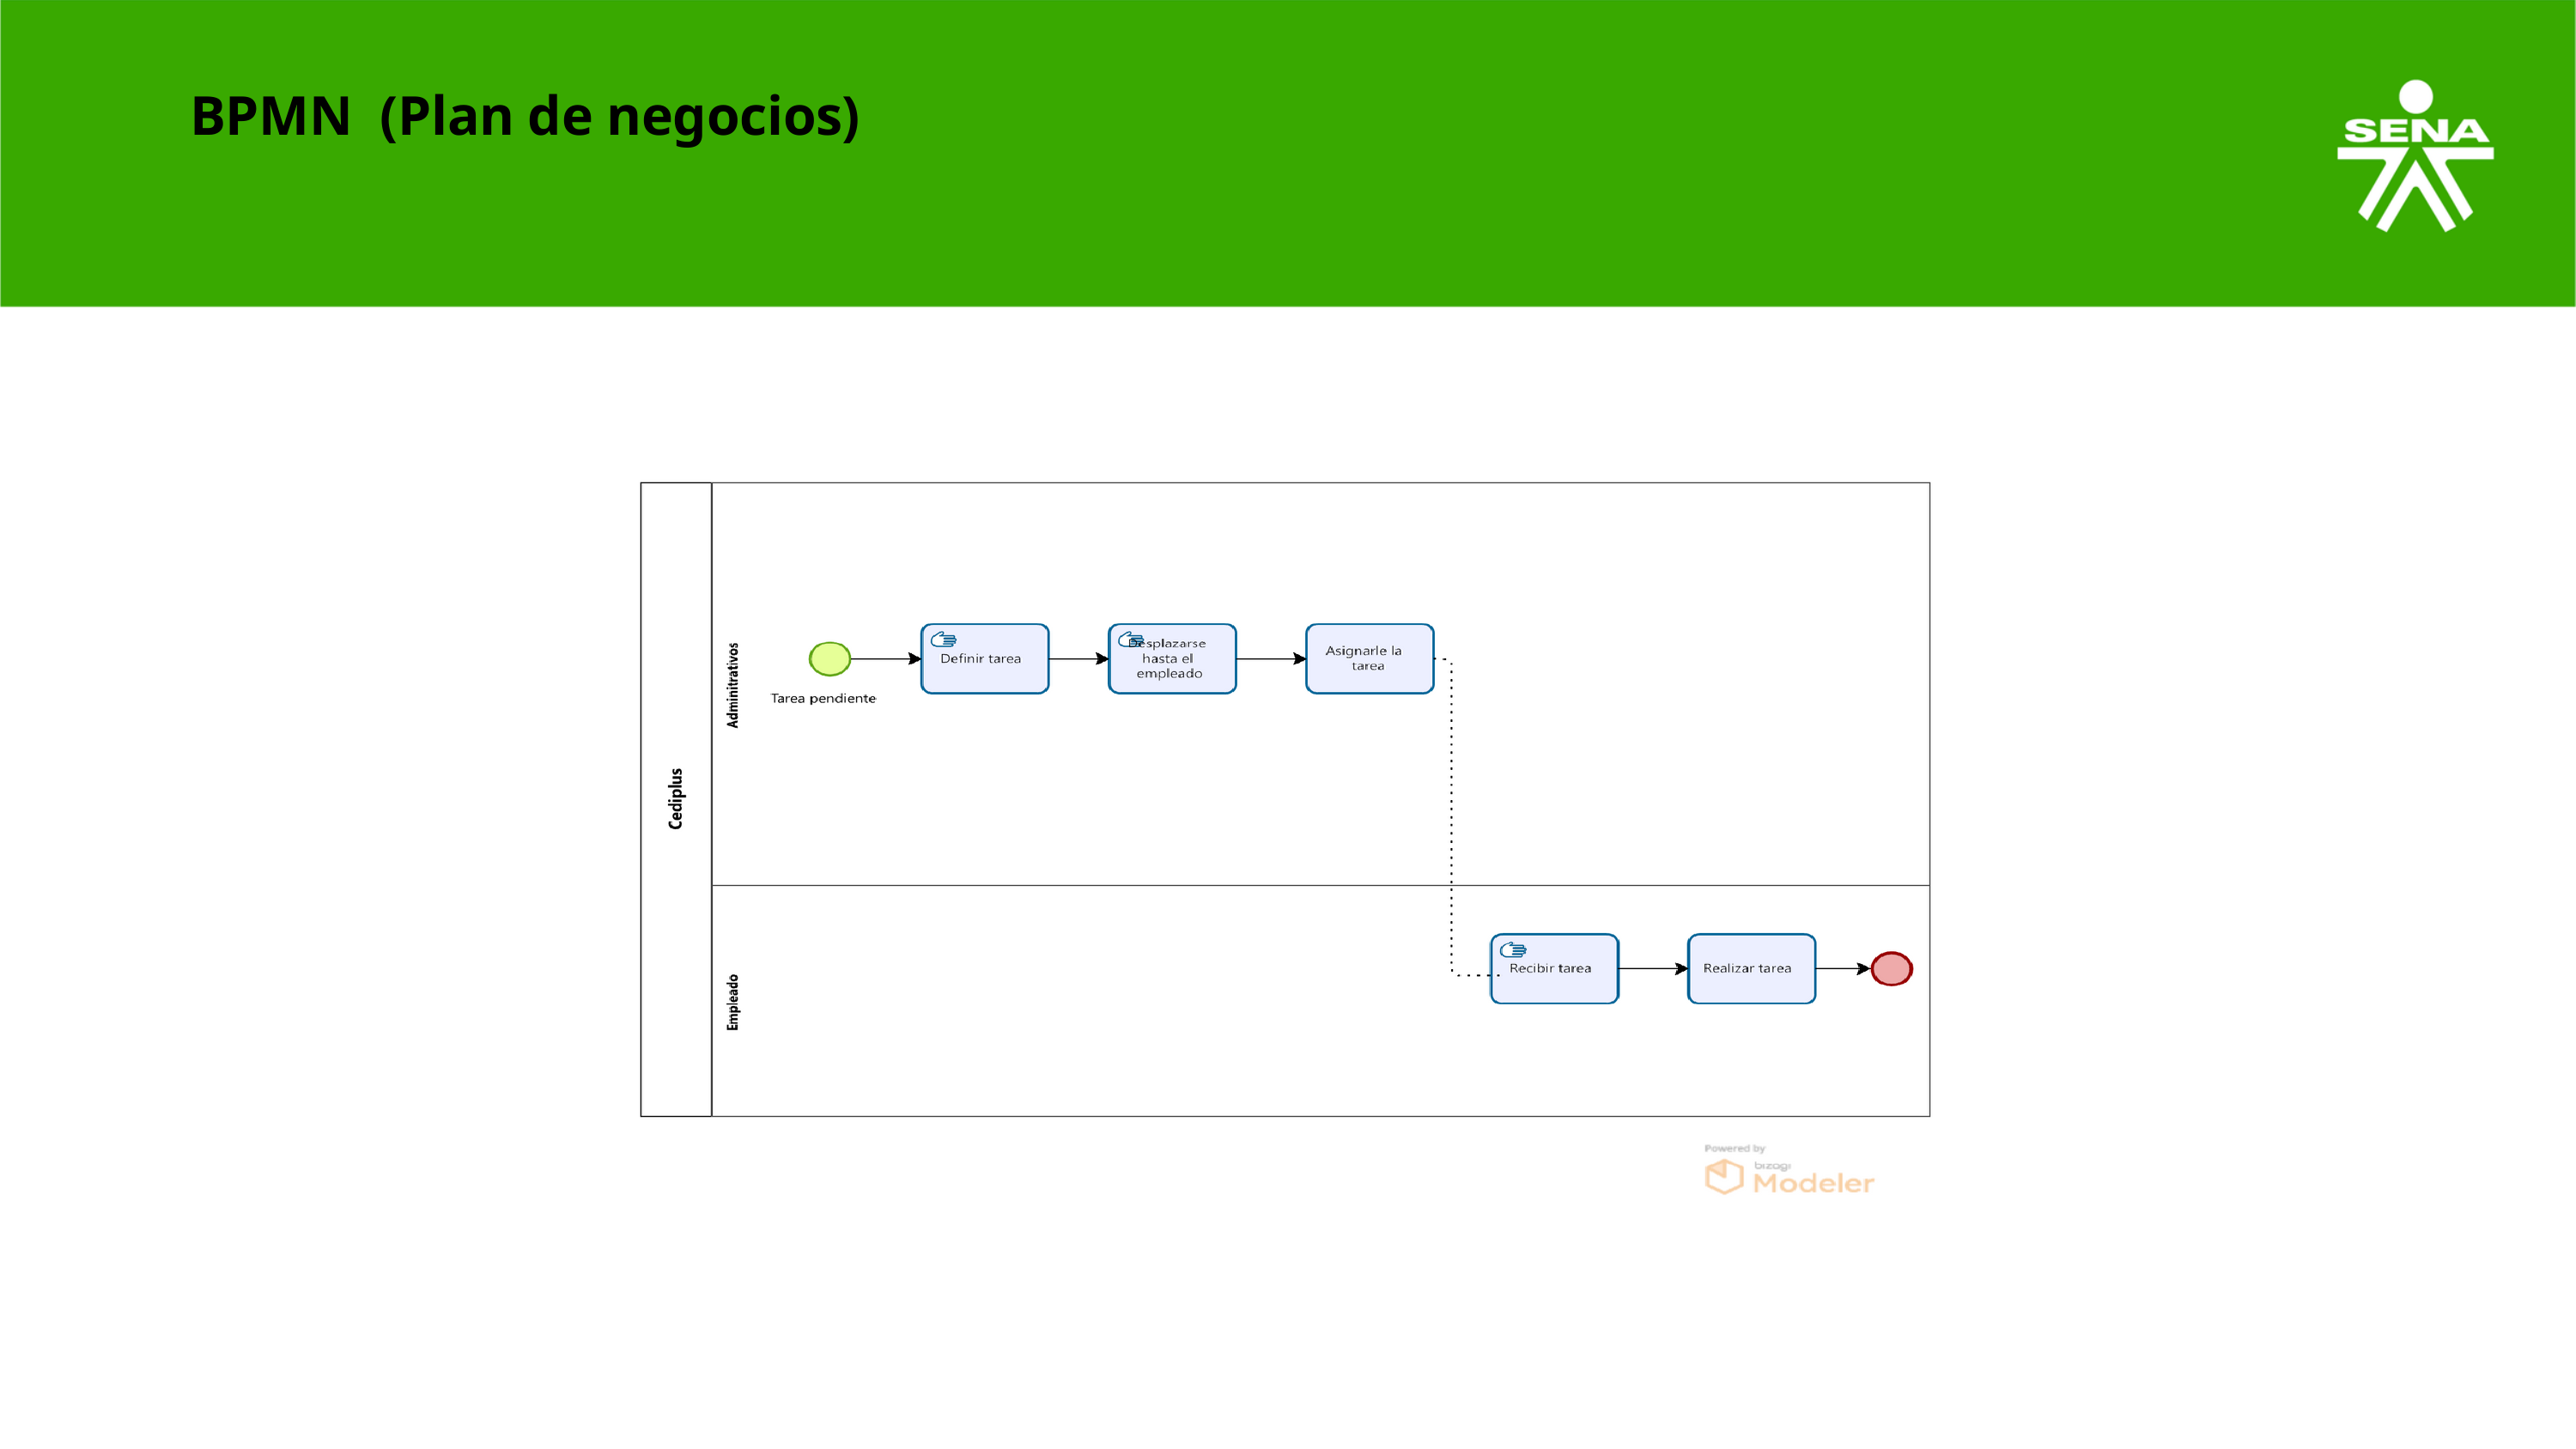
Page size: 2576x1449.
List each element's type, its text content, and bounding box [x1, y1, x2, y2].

text_box [619, 464, 1953, 1284]
text_box BPMN (Plan de negocios) [190, 88, 2386, 146]
text_box [0, 0, 2576, 1449]
